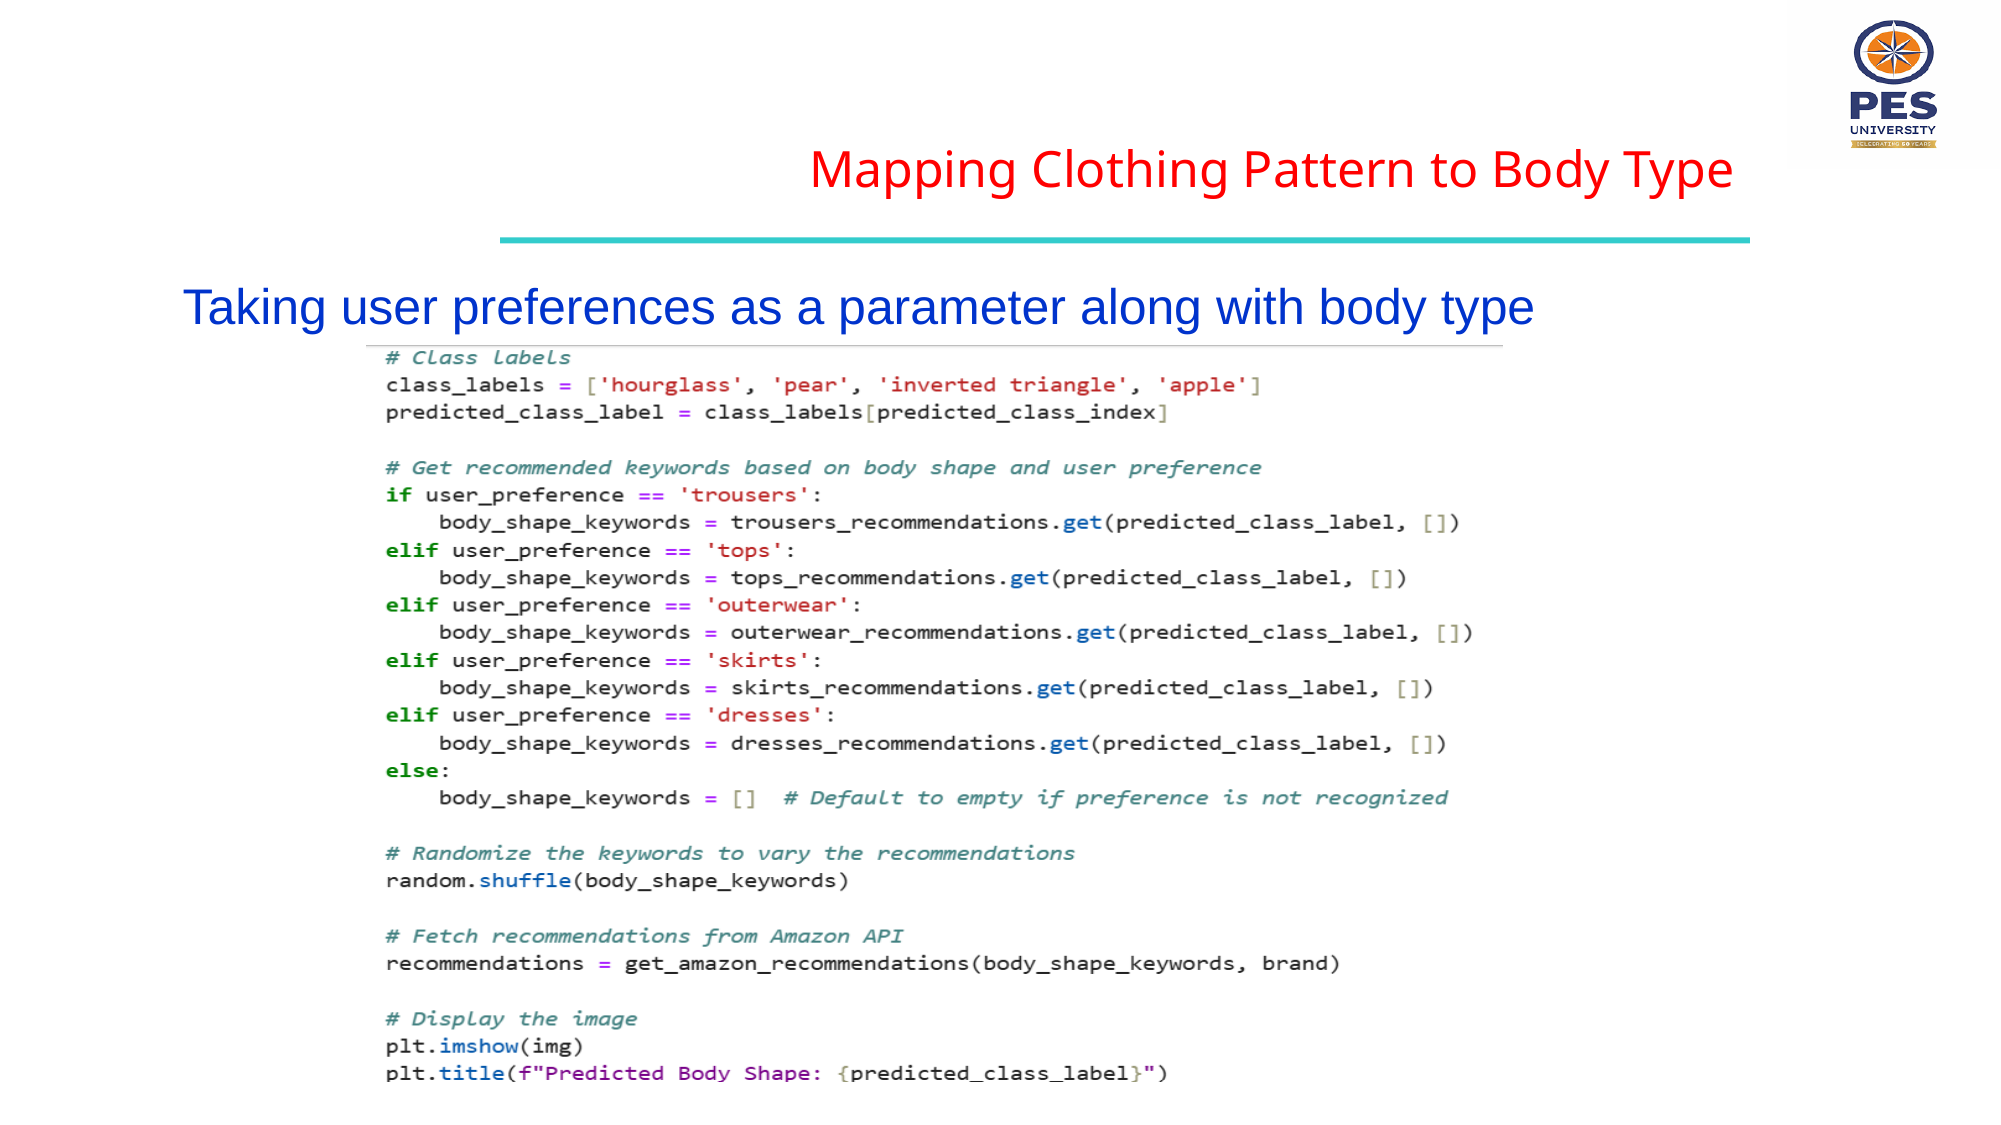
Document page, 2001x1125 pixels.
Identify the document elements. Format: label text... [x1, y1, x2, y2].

picture [1787, 0, 2000, 169]
text_box Mapping Clothing Pattern to Body Type [474, 129, 1750, 205]
picture [366, 342, 1503, 1082]
text_box Taking user preferences as a parameter along with body type [167, 206, 1746, 1125]
